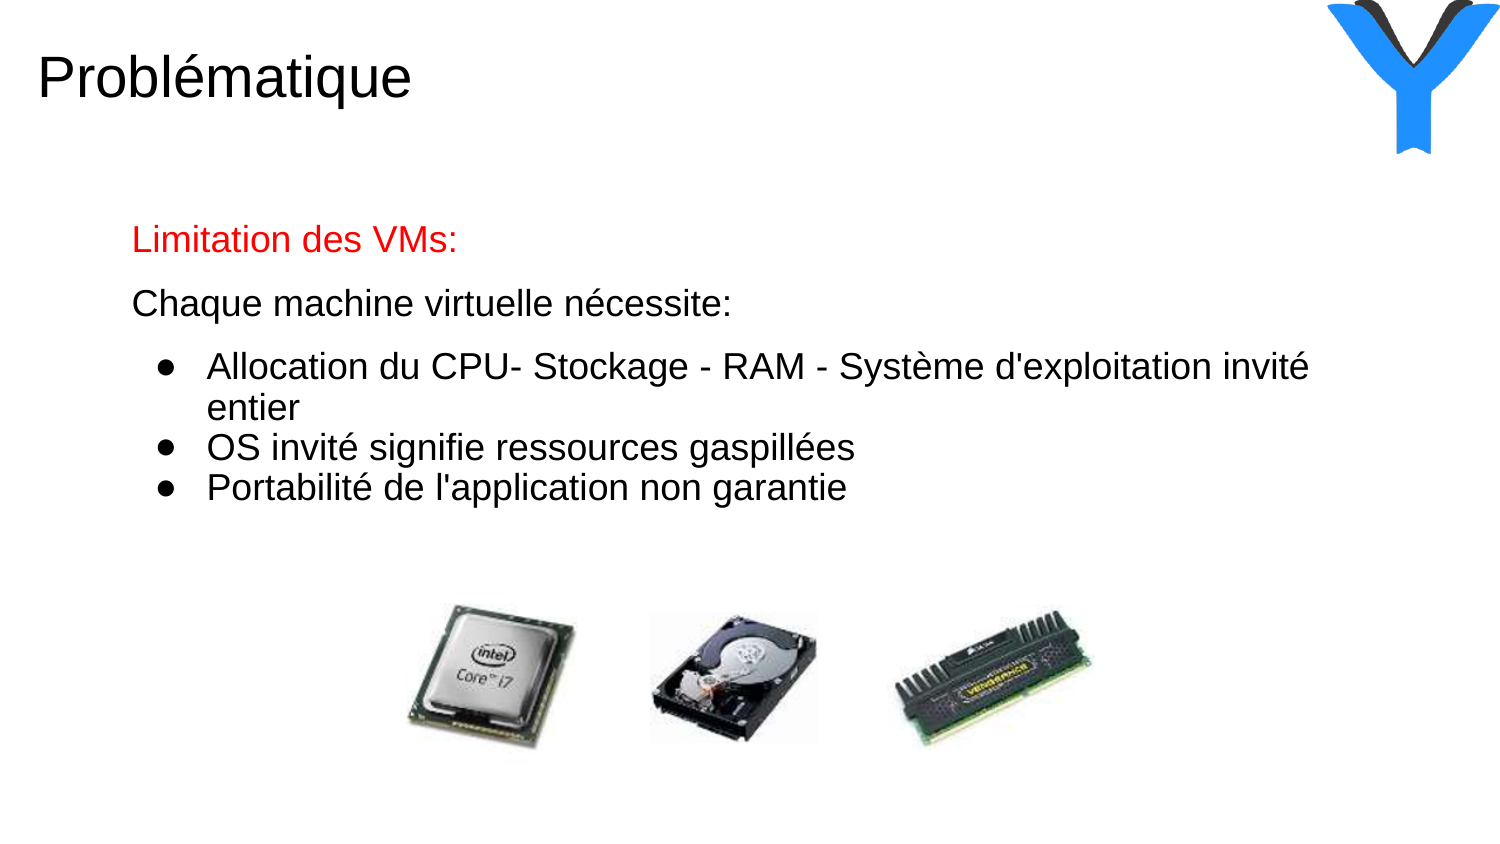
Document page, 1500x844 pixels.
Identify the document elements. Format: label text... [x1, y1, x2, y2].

picture [321, 575, 1178, 788]
title Problématique [26, 33, 1322, 128]
picture [1327, 0, 1500, 154]
list Limitation des VMs: Chaque machine virtuelle nécessite: Allocation du CPU- Stockage - RAM - Système d'exploitation invité entier OS invité signifie ressources gaspillées Portabilité de l'application non garantie [126, 214, 1322, 777]
